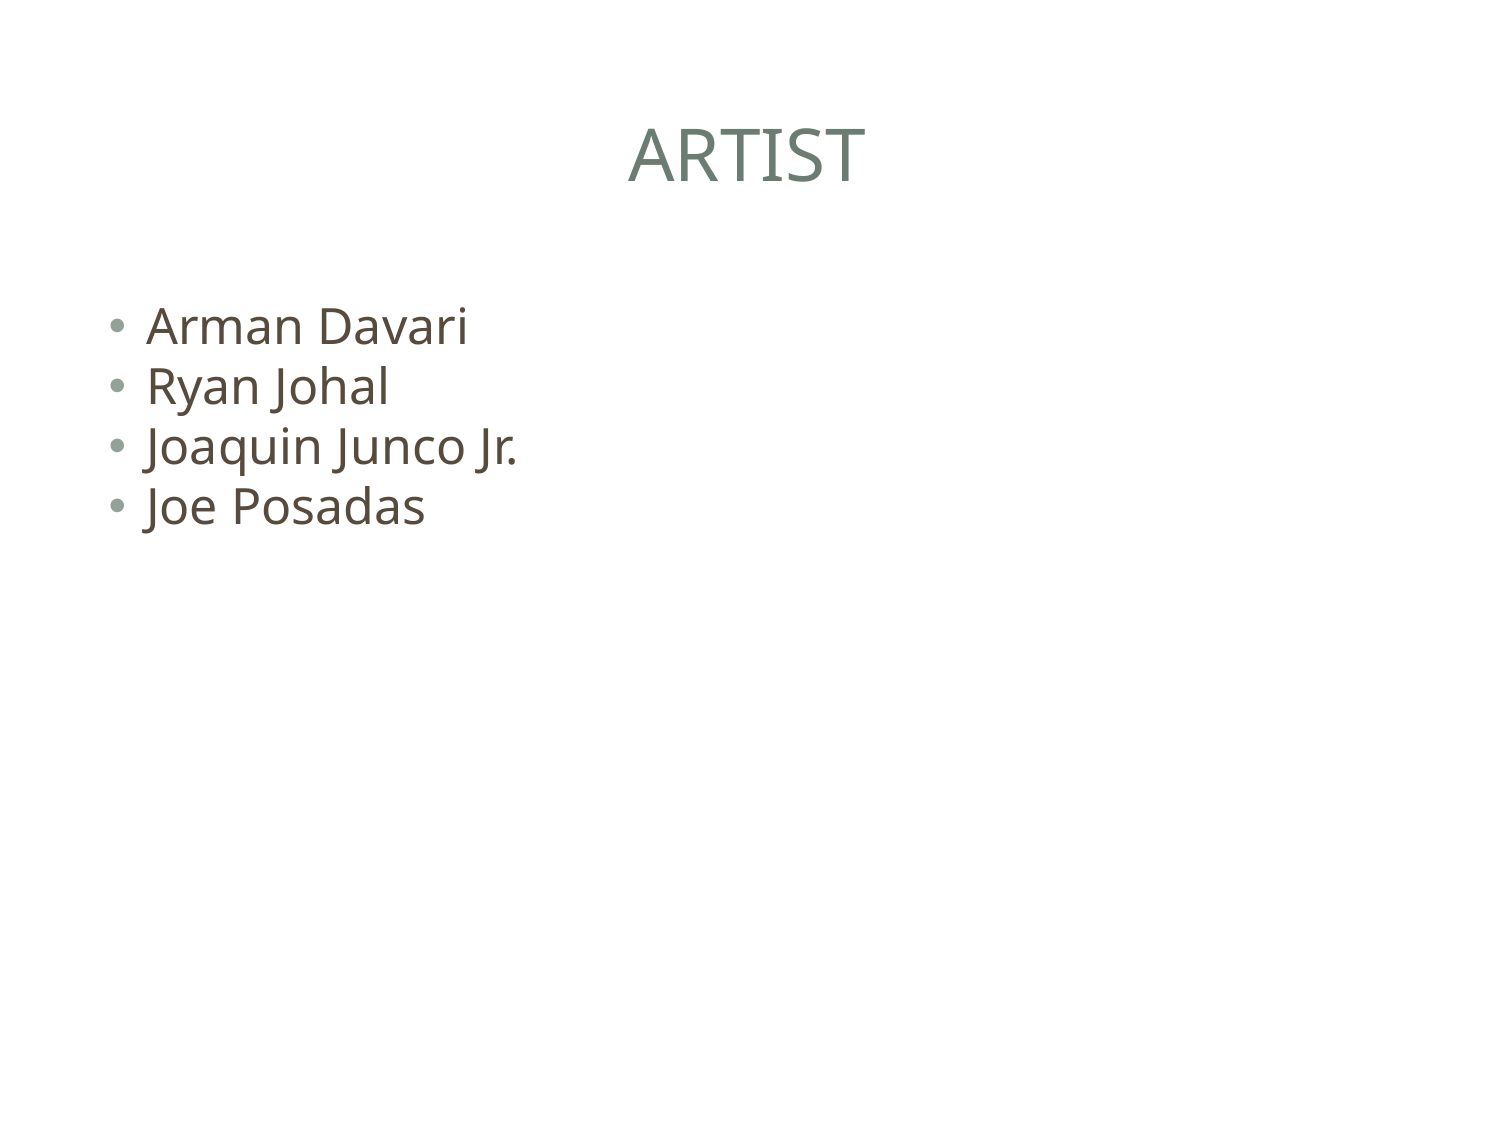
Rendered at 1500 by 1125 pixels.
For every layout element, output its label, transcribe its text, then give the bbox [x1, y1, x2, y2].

text_box Arman Davari Ryan Johal Joaquin Junco Jr. Joe Posadas [74, 287, 1425, 1005]
text_box Artist [69, 66, 1425, 238]
